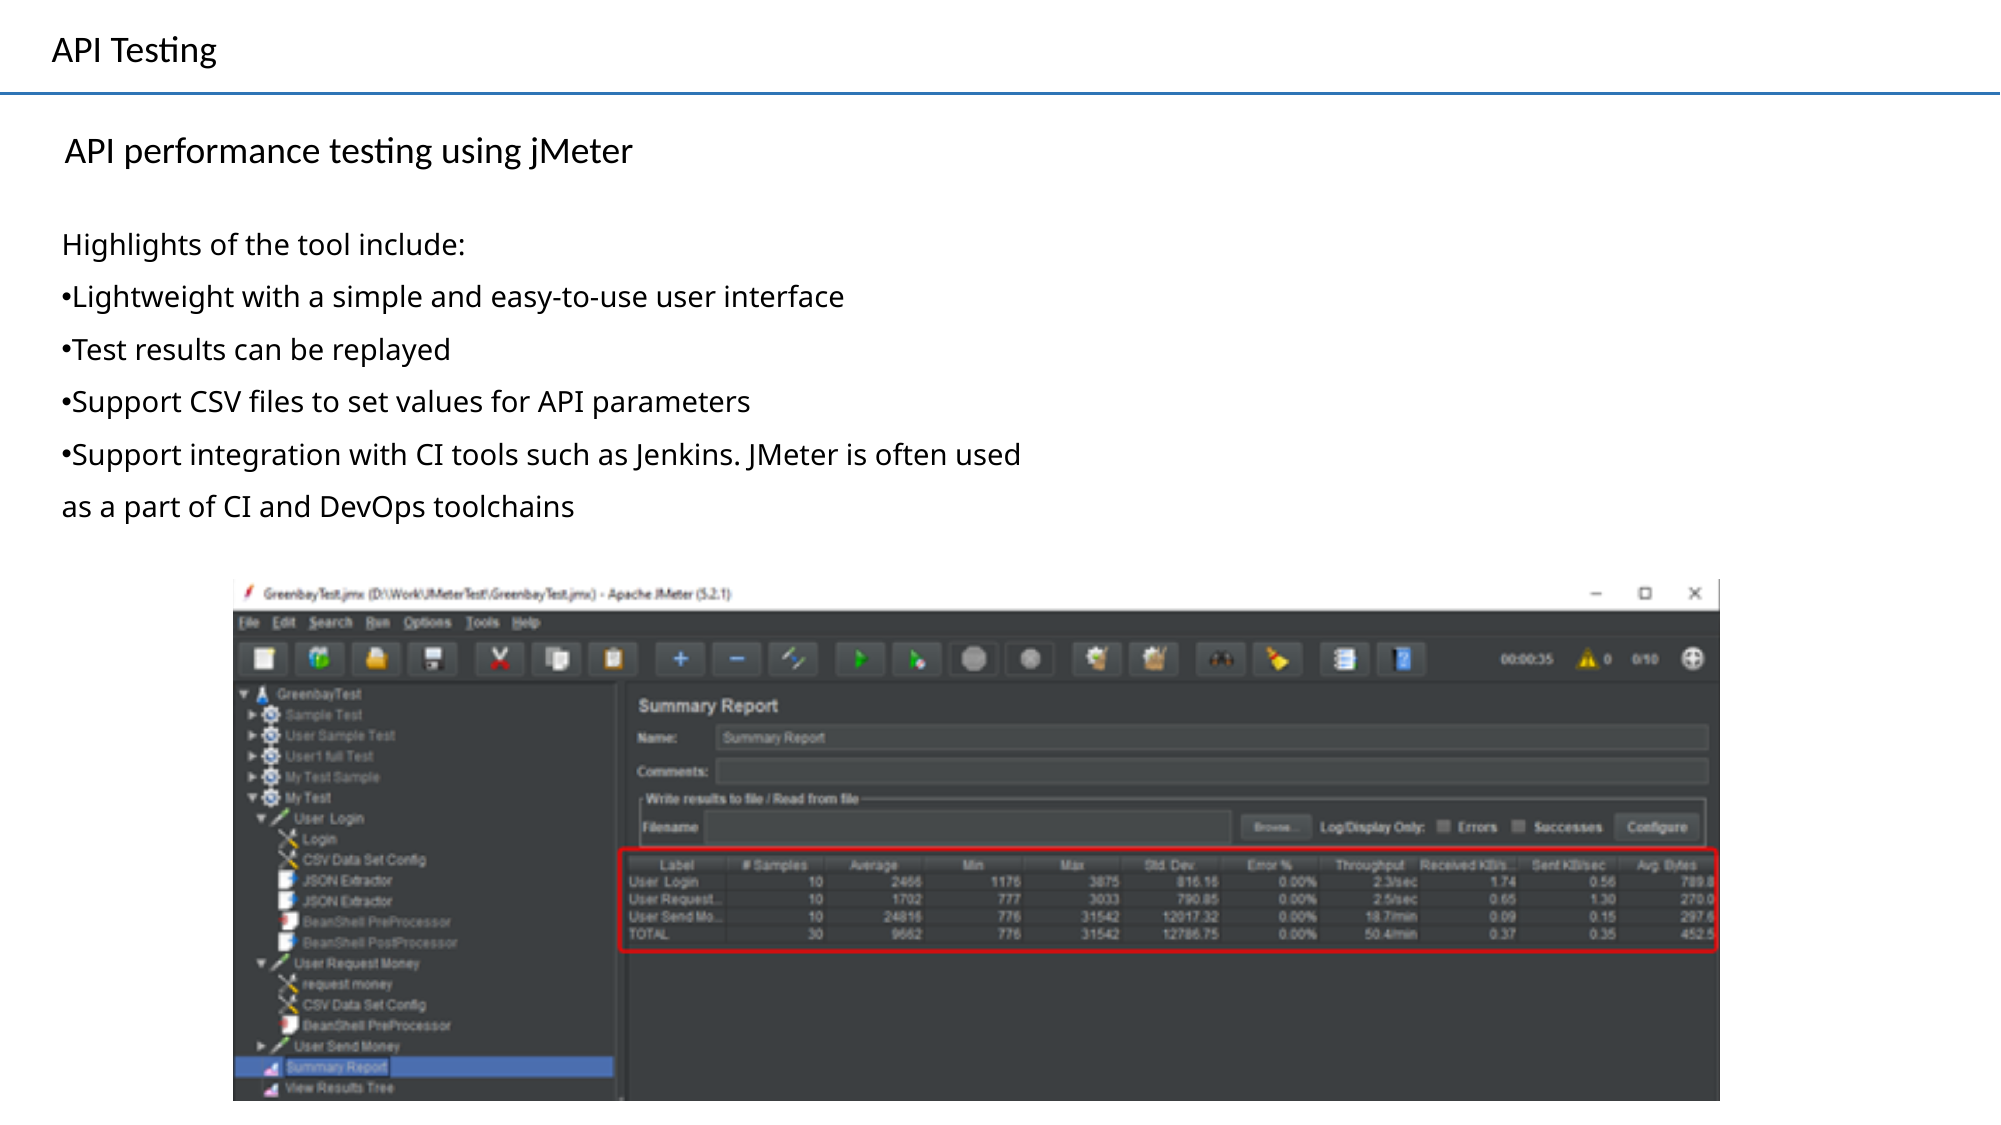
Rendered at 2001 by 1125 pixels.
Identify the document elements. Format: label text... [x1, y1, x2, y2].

text_box API Testing [36, 17, 233, 77]
picture [233, 579, 1720, 1101]
text_box Highlights of the tool include: Lightweight with a simple and easy-to-use user interface Test results can be replayed Support CSV files to set values for API parameters Support integration with CI tools such as Jenkins. JMeter is often used as a part of CI and DevOps toolchains [46, 201, 1047, 531]
text_box API performance testing using jMeter [49, 119, 650, 179]
